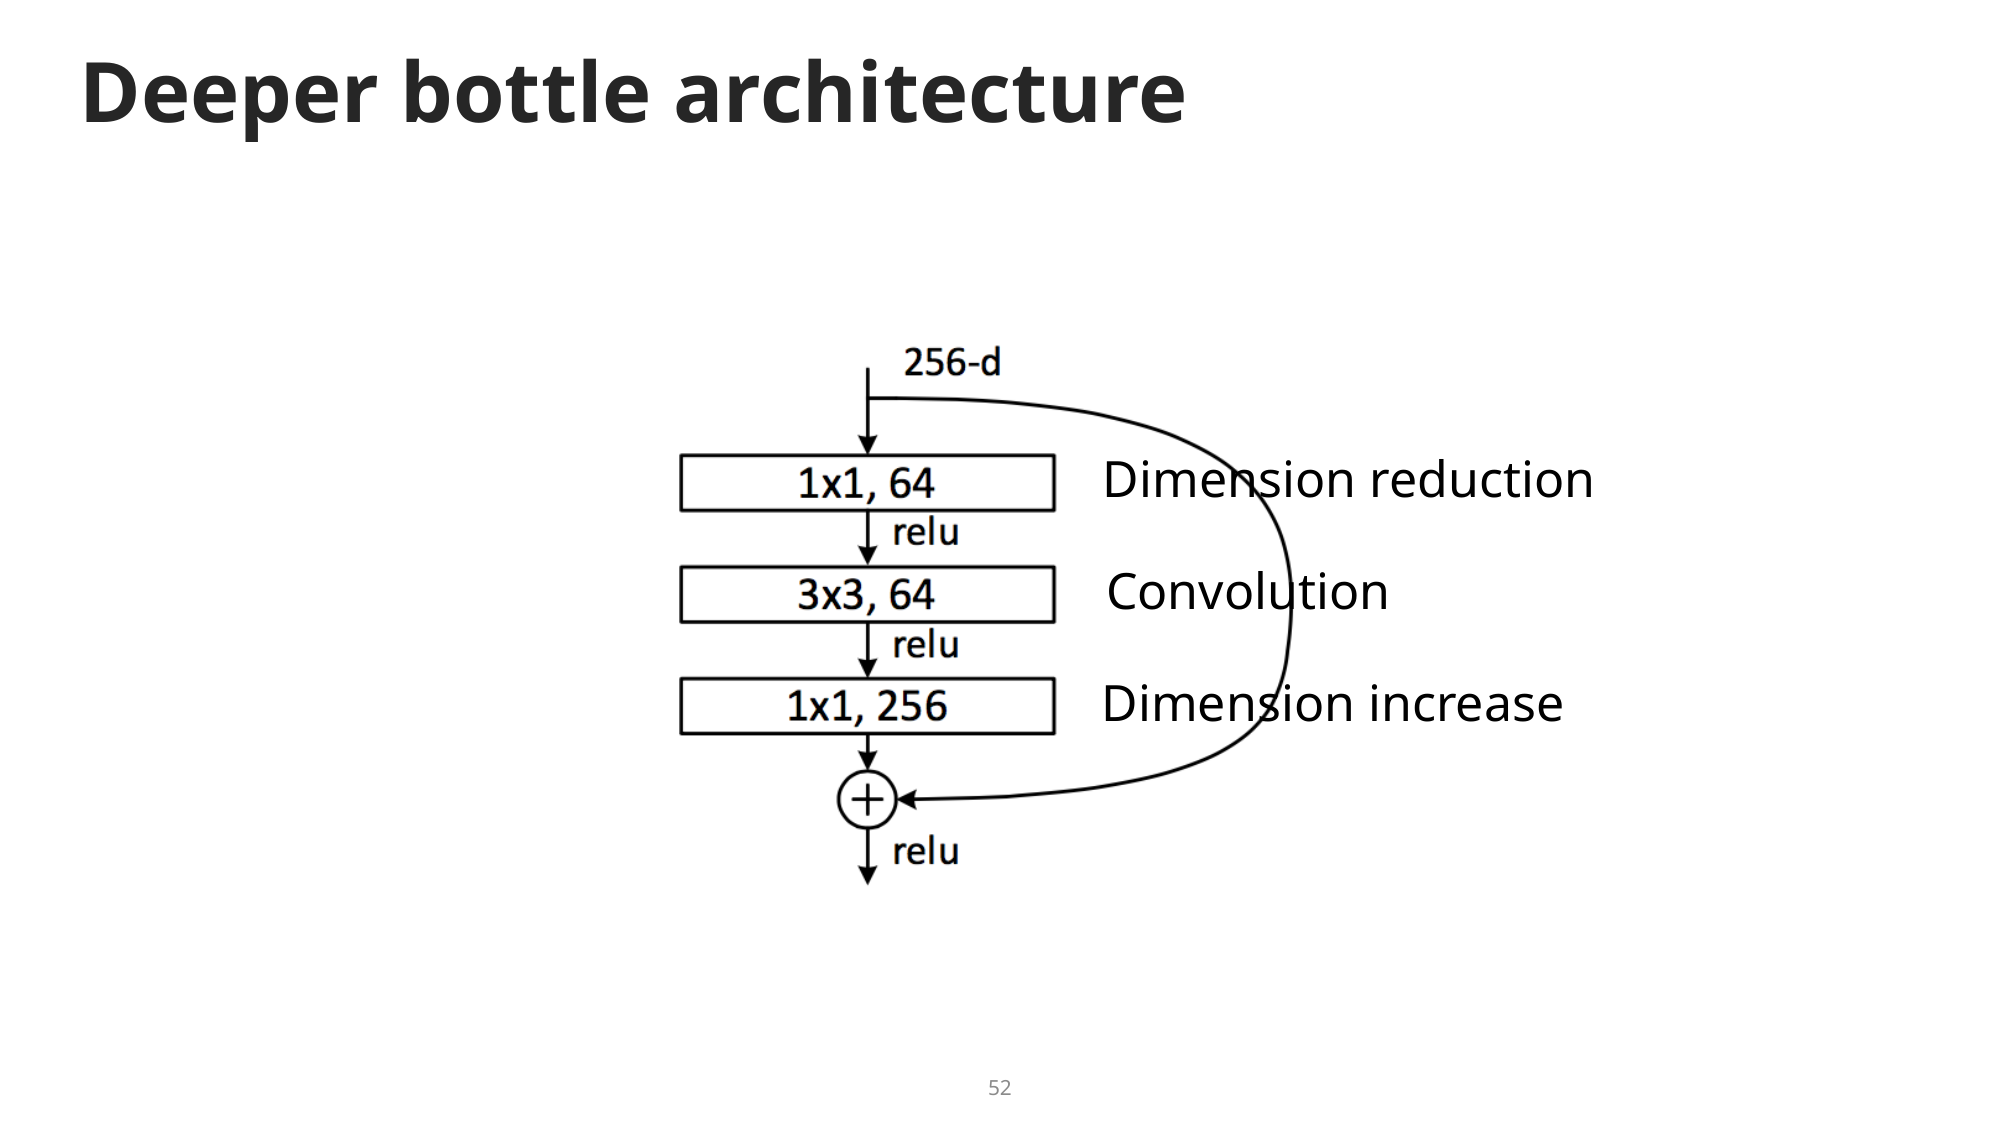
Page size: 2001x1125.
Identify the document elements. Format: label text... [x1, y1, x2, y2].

picture [636, 321, 1329, 905]
text_box Dimension reduction [1329, 439, 1611, 515]
text_box Convolution [1329, 551, 1406, 627]
slide_number 52 [766, 1058, 1234, 1119]
text_box Dimension increase [1329, 664, 1580, 739]
title Deeper bottle architecture [64, 41, 1941, 149]
